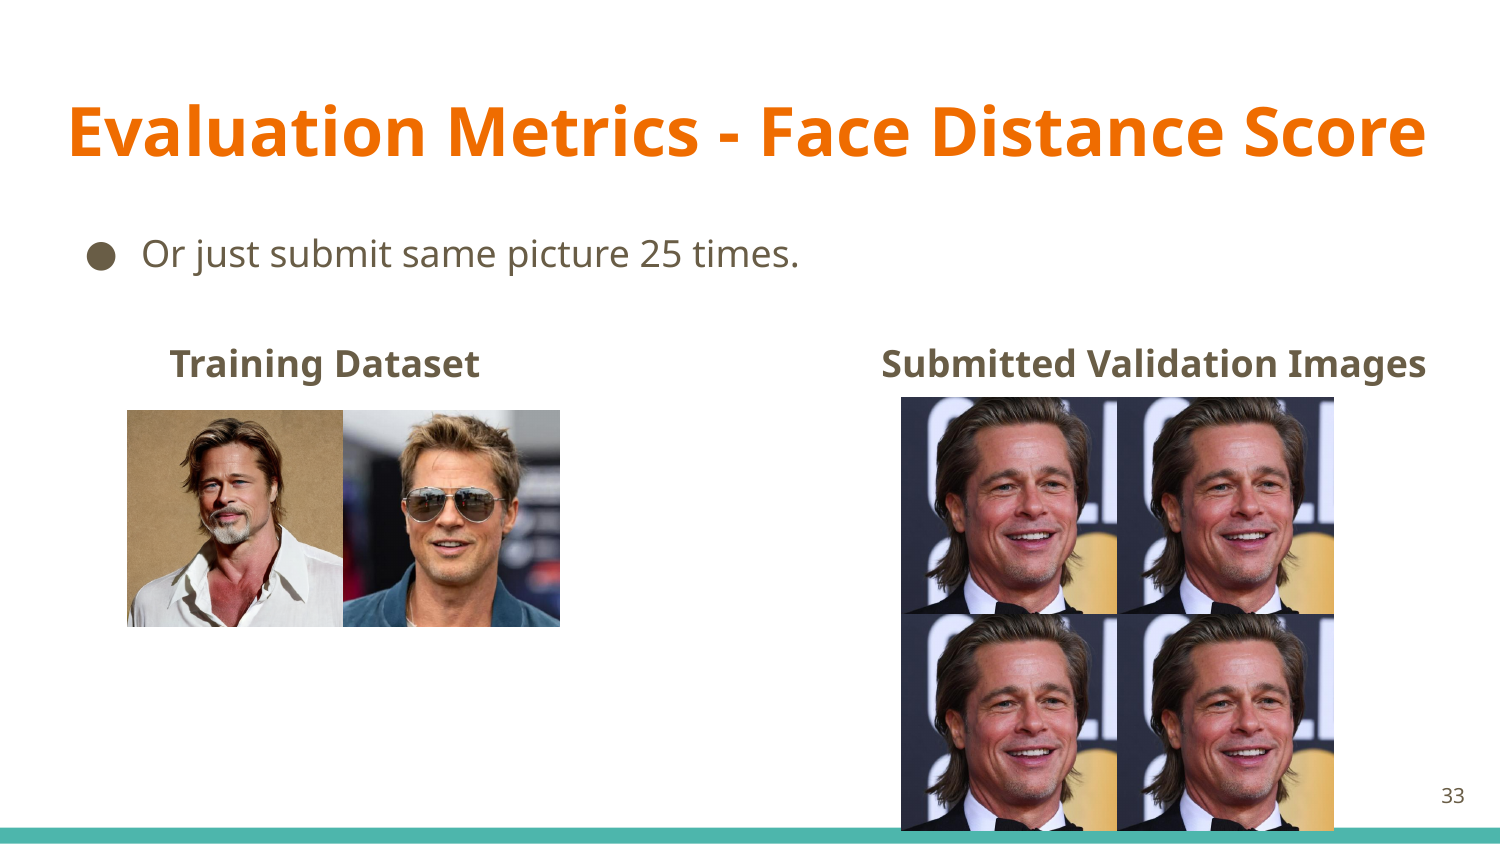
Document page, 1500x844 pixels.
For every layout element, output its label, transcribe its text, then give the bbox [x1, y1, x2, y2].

title Evaluation Metrics - Face Distance Score [51, 72, 1449, 189]
picture [126, 410, 560, 627]
picture [900, 397, 1334, 831]
slide_number ‹#› [1389, 764, 1480, 830]
list Or just submit same picture 25 times. [51, 207, 1449, 750]
text_box Training Dataset [51, 325, 600, 398]
text_box Submitted Validation Images [860, 325, 1449, 398]
